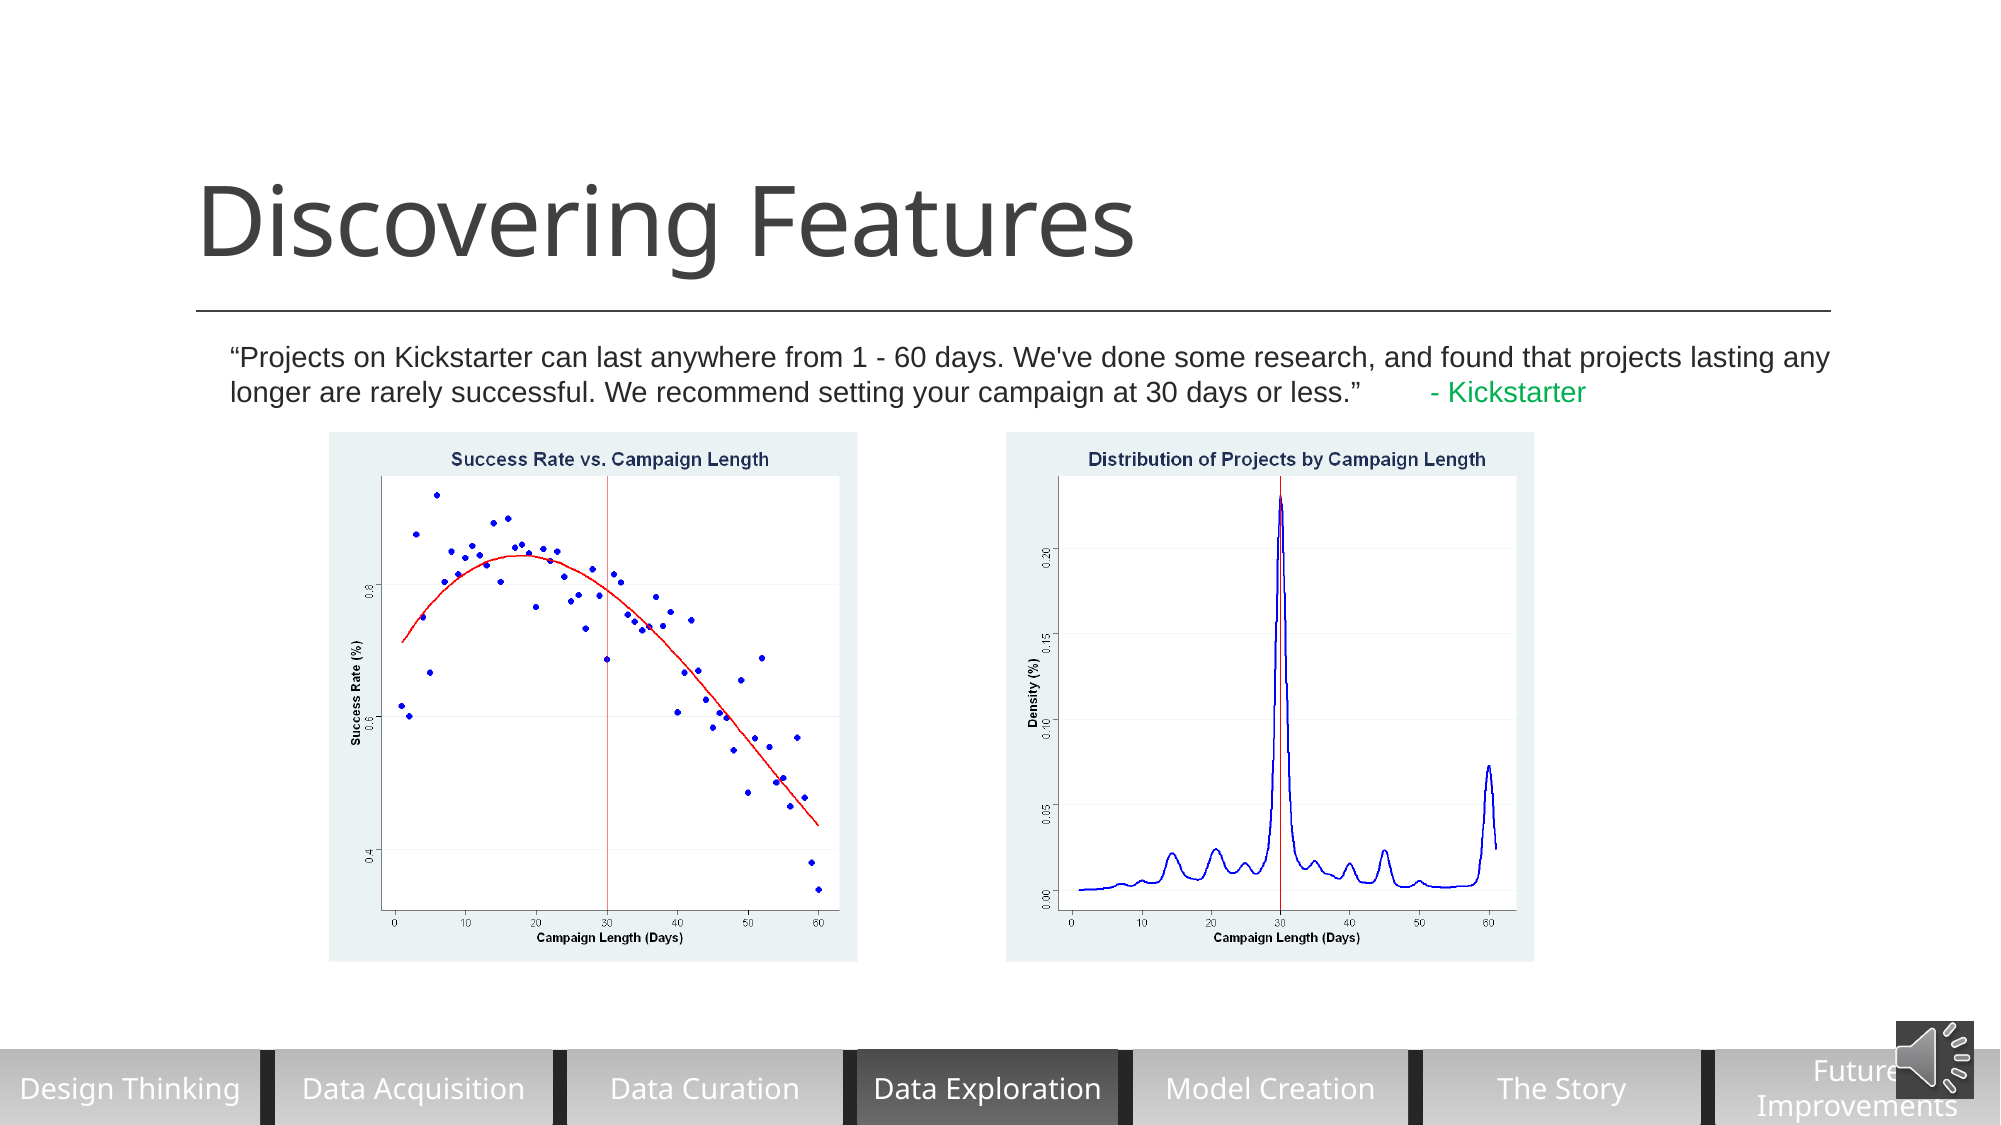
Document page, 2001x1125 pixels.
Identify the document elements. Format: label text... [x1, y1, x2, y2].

text_box Data Exploration [856, 1049, 1119, 1125]
text_box Data Acquisition [274, 1049, 554, 1125]
picture [1894, 1019, 1976, 1101]
text_box Data Curation [566, 1049, 844, 1125]
title Discovering Features [180, 47, 1830, 285]
text_box Design Thinking [0, 1049, 261, 1125]
picture [328, 432, 859, 962]
text_box “Projects on Kickstarter can last anywhere from 1 - 60 days. We've done some research, and found that projects lasting any longer are rarely successful. We recommend setting your campaign at 30 days or less.” - Kickstarter [215, 331, 1866, 416]
text_box The Story [1422, 1049, 1702, 1125]
text_box Model Creation [1132, 1049, 1410, 1125]
text_box Future Improvements [1714, 1049, 2000, 1125]
picture [1005, 432, 1536, 962]
